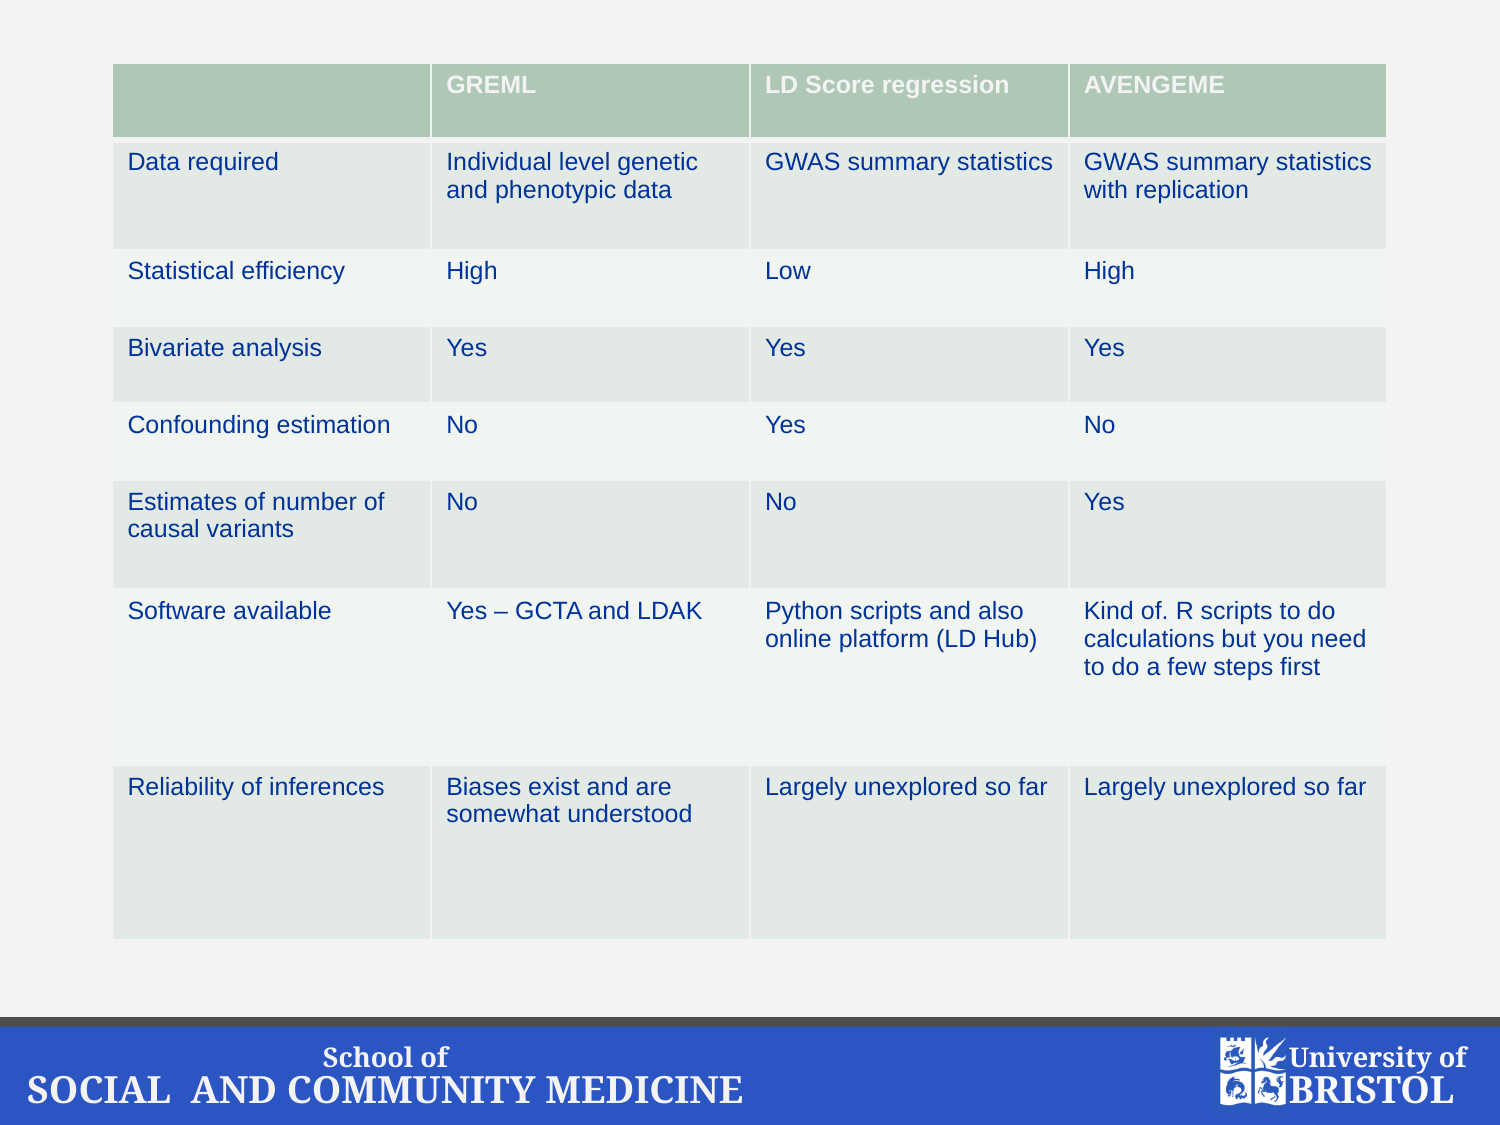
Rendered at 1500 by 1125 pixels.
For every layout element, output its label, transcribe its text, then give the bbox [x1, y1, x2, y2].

table_header LD Score regression [751, 64, 1068, 137]
table_cell Yes [751, 327, 1068, 402]
table_cell Data required [113, 143, 430, 249]
table_cell Largely unexplored so far [1070, 766, 1386, 939]
table_header [113, 64, 430, 137]
table_cell Confounding estimation [113, 404, 430, 479]
table_cell Estimates of number of causal variants [113, 481, 430, 588]
table_cell Bivariate analysis [113, 327, 430, 402]
table_cell No [432, 404, 749, 479]
table_cell Statistical efficiency [113, 251, 430, 325]
picture [1214, 1031, 1288, 1113]
table_cell Largely unexplored so far [751, 766, 1068, 939]
table_cell GWAS summary statistics [751, 143, 1068, 249]
table_cell GWAS summary statistics with replication [1070, 143, 1386, 249]
table_cell Software available [113, 590, 430, 764]
table_cell No [1070, 404, 1386, 479]
table_cell Reliability of inferences [113, 766, 430, 939]
table_cell Yes [432, 327, 749, 402]
table_cell No [751, 481, 1068, 588]
table_cell Yes [1070, 481, 1386, 588]
table_header GREML [432, 64, 749, 137]
table_cell Yes [751, 404, 1068, 479]
table_cell No [432, 481, 749, 588]
table_cell Biases exist and are somewhat understood [432, 766, 749, 939]
table_cell High [1070, 251, 1386, 325]
table_cell Individual level genetic and phenotypic data [432, 143, 749, 249]
table_header AVENGEME [1070, 64, 1386, 137]
table_cell Yes [1070, 327, 1386, 402]
table_cell Python scripts and also online platform (LD Hub) [751, 590, 1068, 764]
table_cell Low [751, 251, 1068, 325]
table_cell Yes – GCTA and LDAK [432, 590, 749, 764]
table_cell Kind of. R scripts to do calculations but you need to do a few steps first [1070, 590, 1386, 764]
table_cell High [432, 251, 749, 325]
